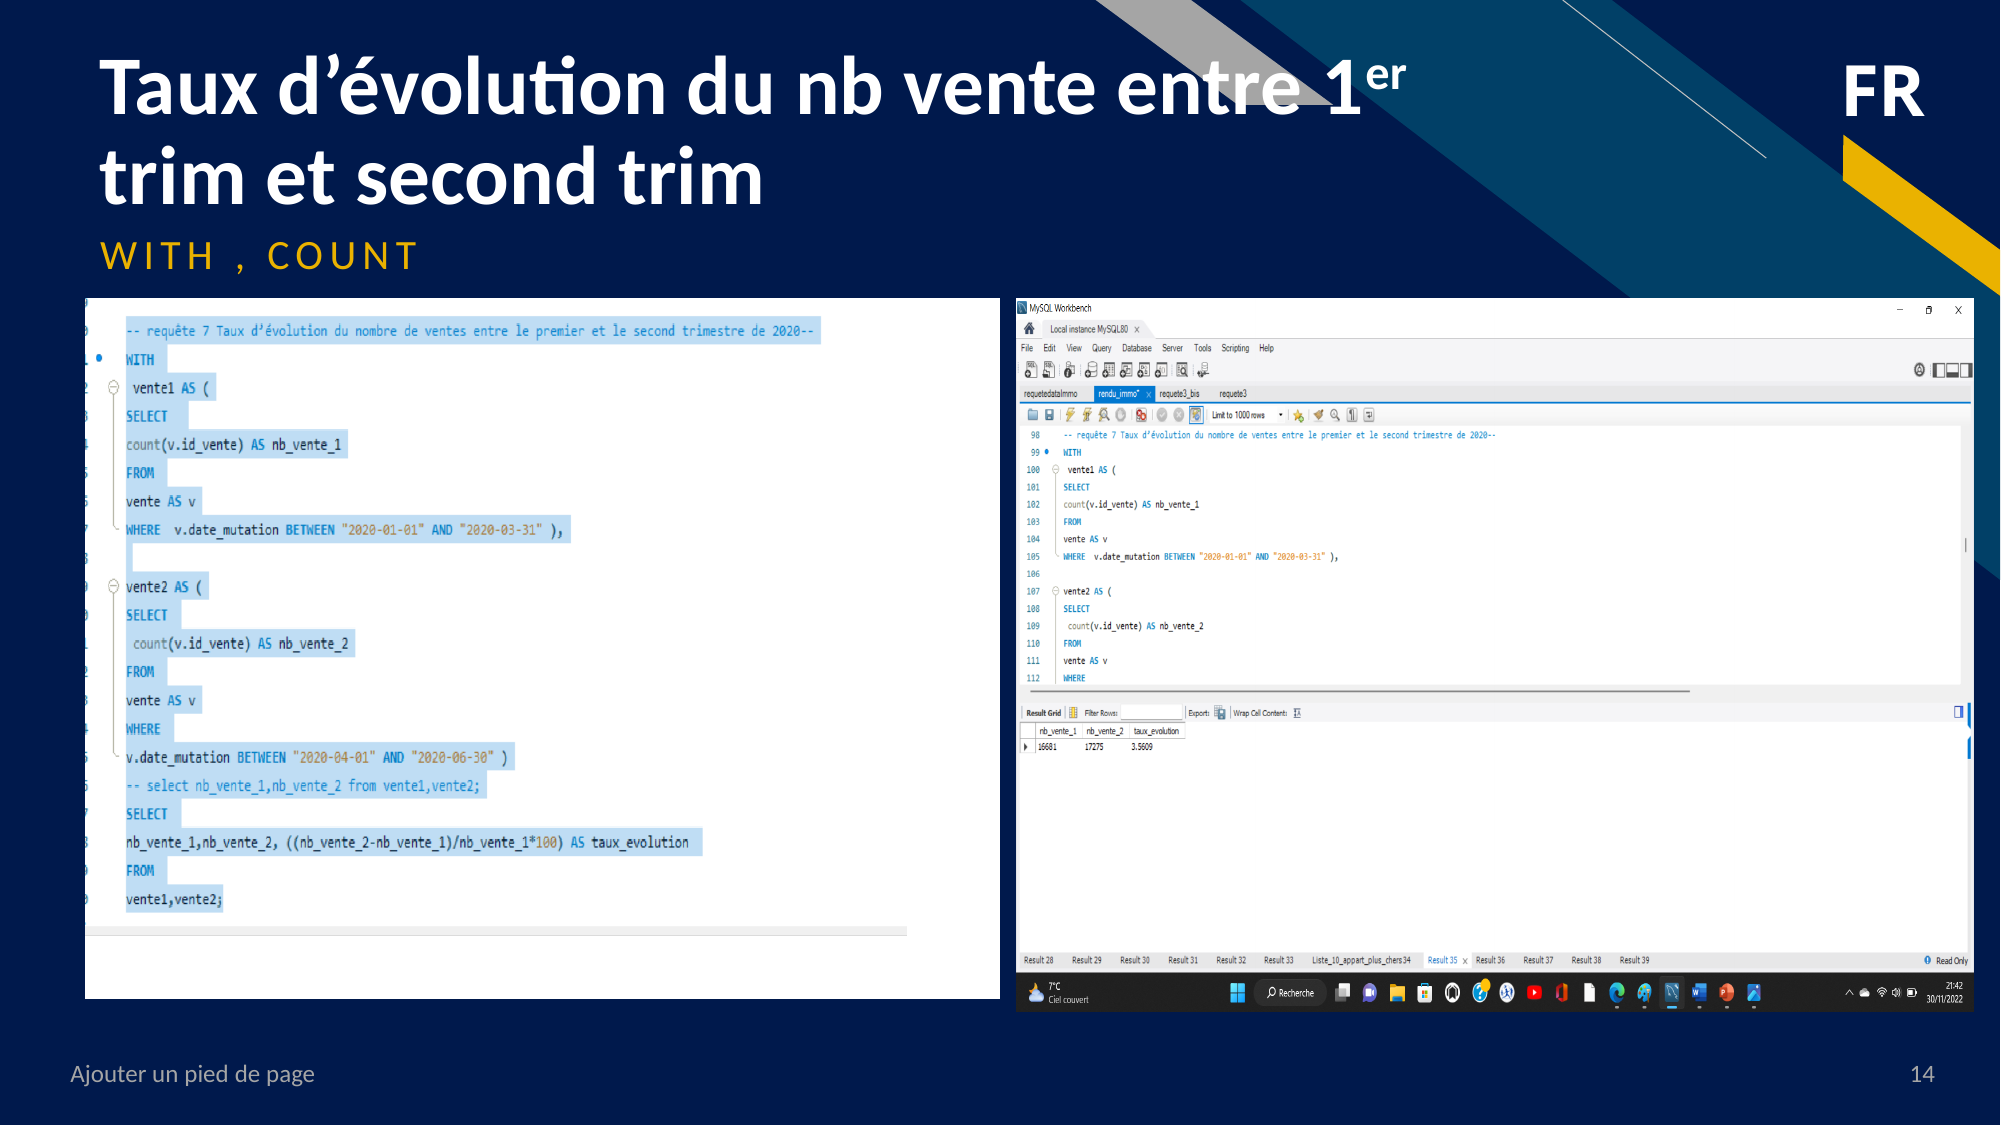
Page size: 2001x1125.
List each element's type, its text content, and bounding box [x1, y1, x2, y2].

list WITH , COUNT [85, 225, 1295, 326]
footer Ajouter un pied de page [55, 1042, 731, 1103]
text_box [1016, 298, 1974, 1012]
slide_number 14 [1828, 1042, 1950, 1103]
title Taux d’évolution du nb vente entre 1er trim et second trim [85, 34, 1453, 223]
picture [85, 298, 1001, 999]
